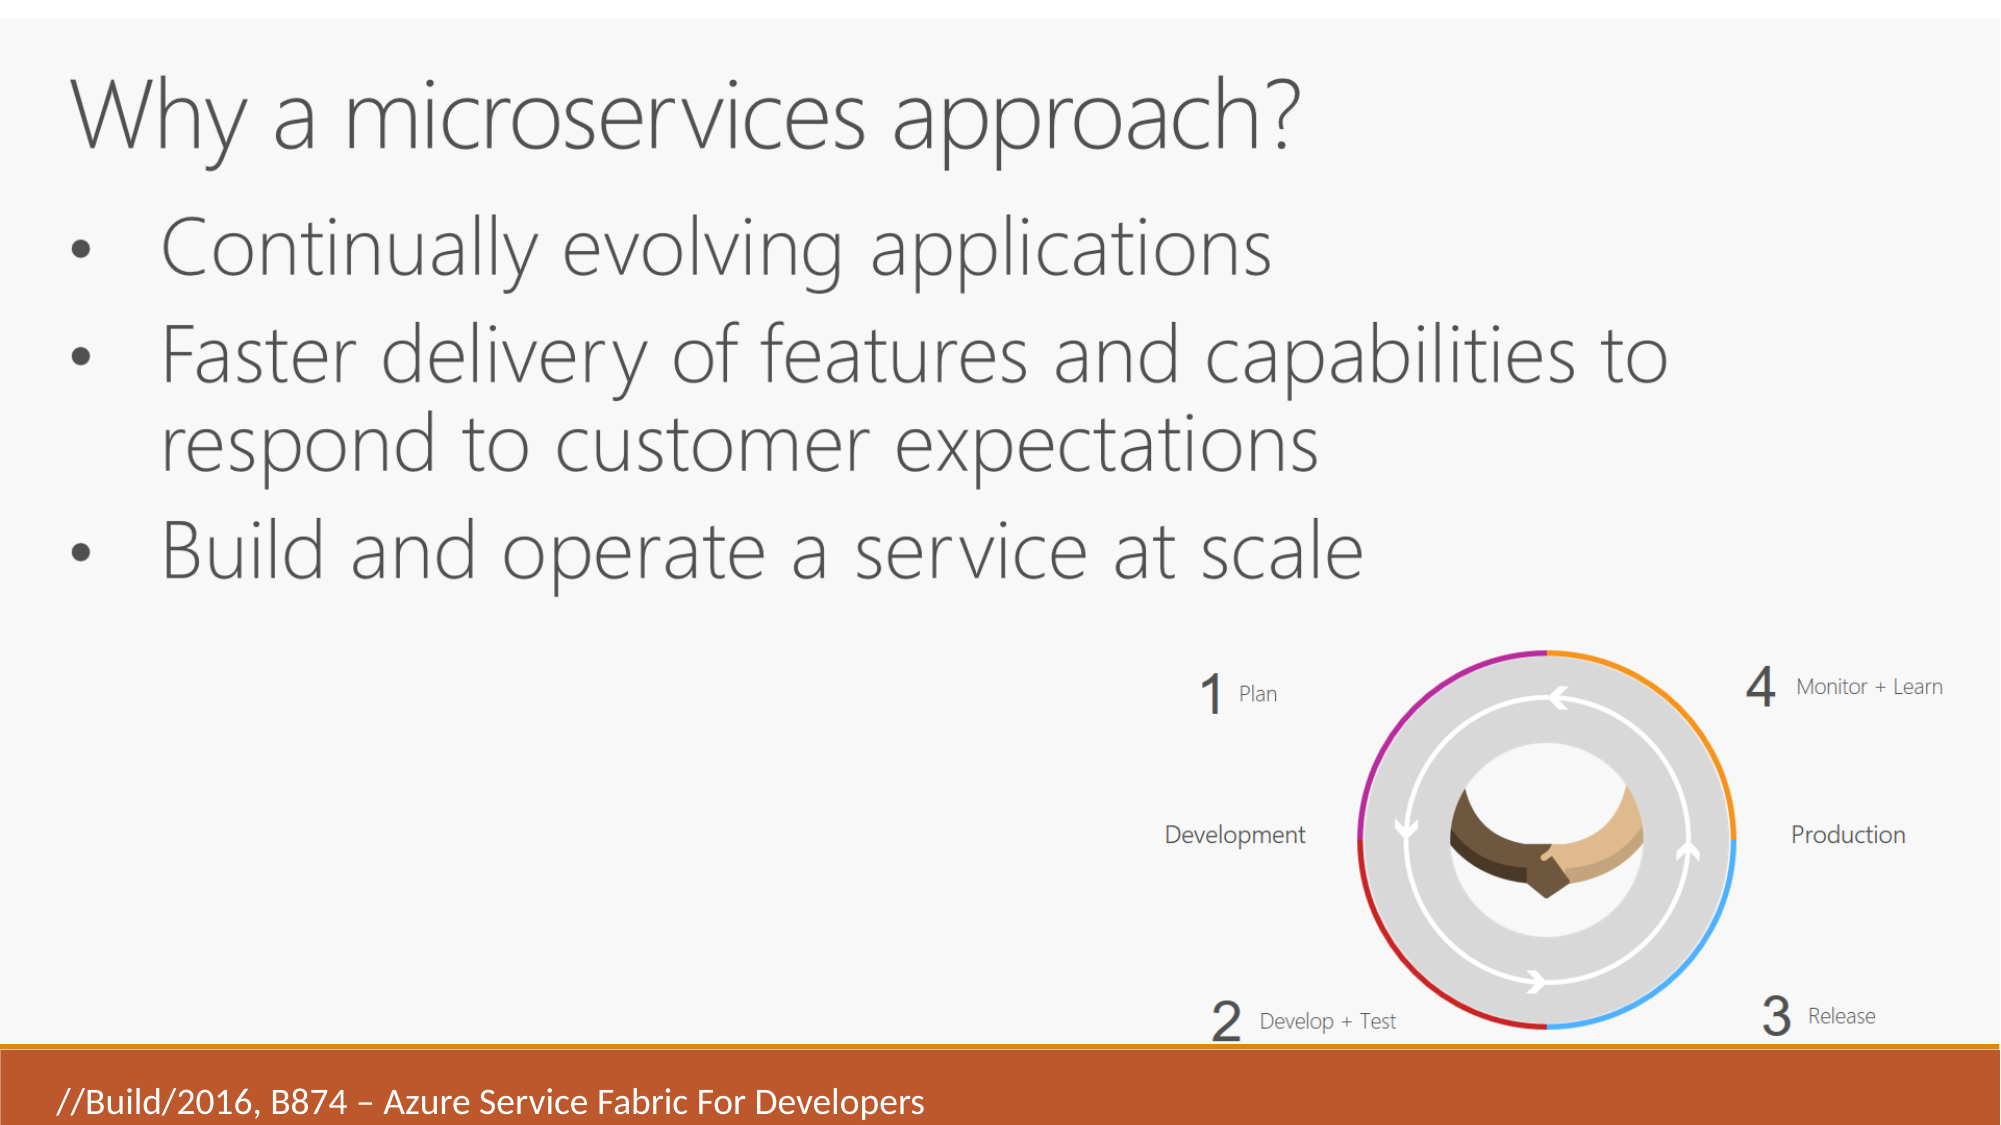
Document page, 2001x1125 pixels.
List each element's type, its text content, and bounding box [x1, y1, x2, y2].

picture [0, 18, 2000, 1045]
text_box //Build/2016, B874 – Azure Service Fabric For Developers [41, 1069, 942, 1125]
